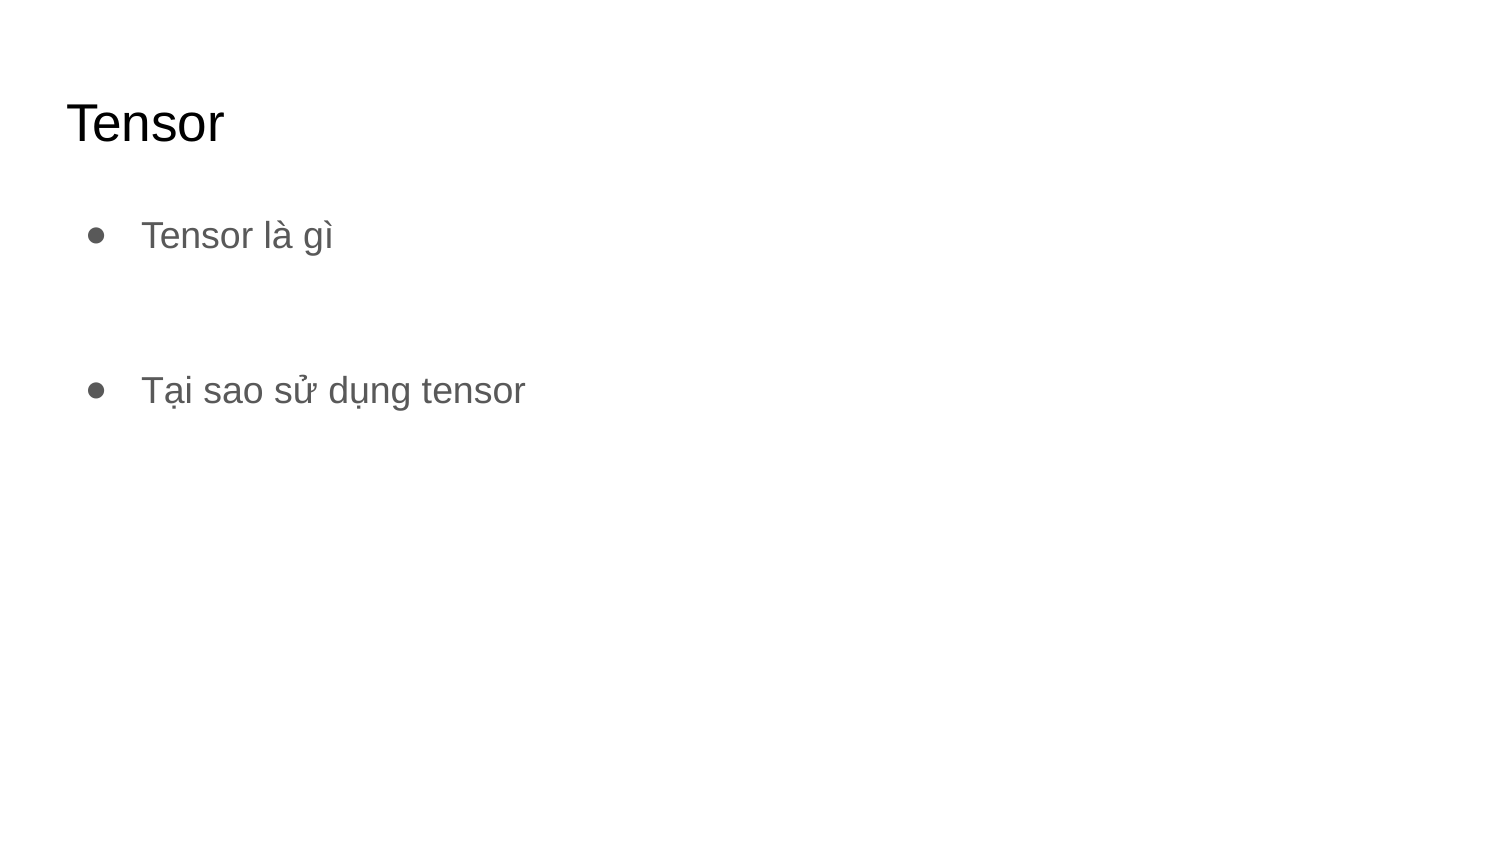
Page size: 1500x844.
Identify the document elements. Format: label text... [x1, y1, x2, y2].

title Tensor [51, 72, 1449, 167]
list Tensor là gì Tại sao sử dụng tensor [51, 189, 1449, 750]
